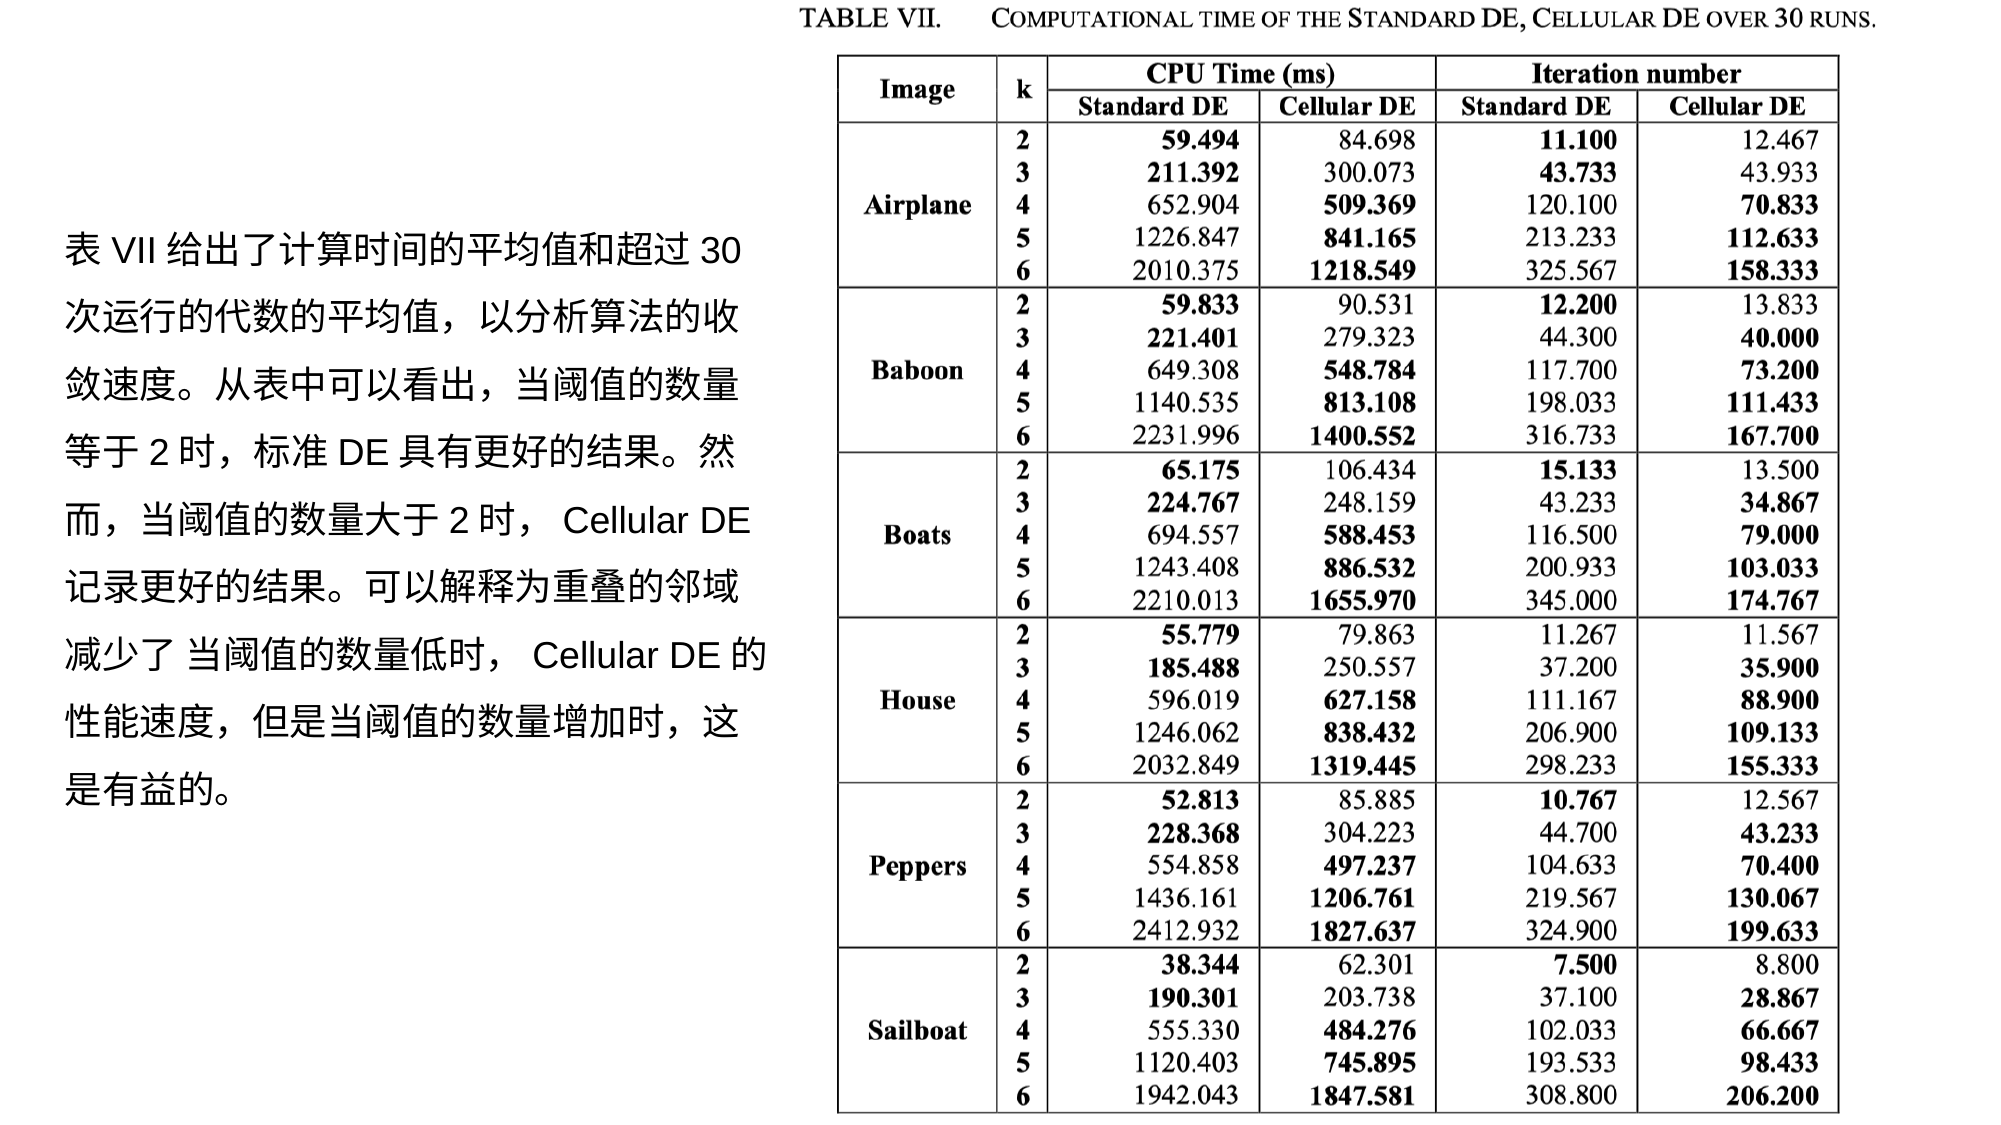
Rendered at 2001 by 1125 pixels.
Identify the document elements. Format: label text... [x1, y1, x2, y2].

picture [787, 0, 1886, 1125]
text_box 表VII给出了计算时间的平均值和超过30次运行的代数的平均值，以分析算法的收敛速度。从表中可以看出，当阈值的数量等于2时，标准DE具有更好的结果。然而，当阈值的数量大于2时，Cellular DE记录更好的结果。可以解释为重叠的邻域减少了 当阈值的数量低时，Cellular DE的性能速度，但是当阈值的数量增加时，这是有益的。 [50, 196, 787, 819]
